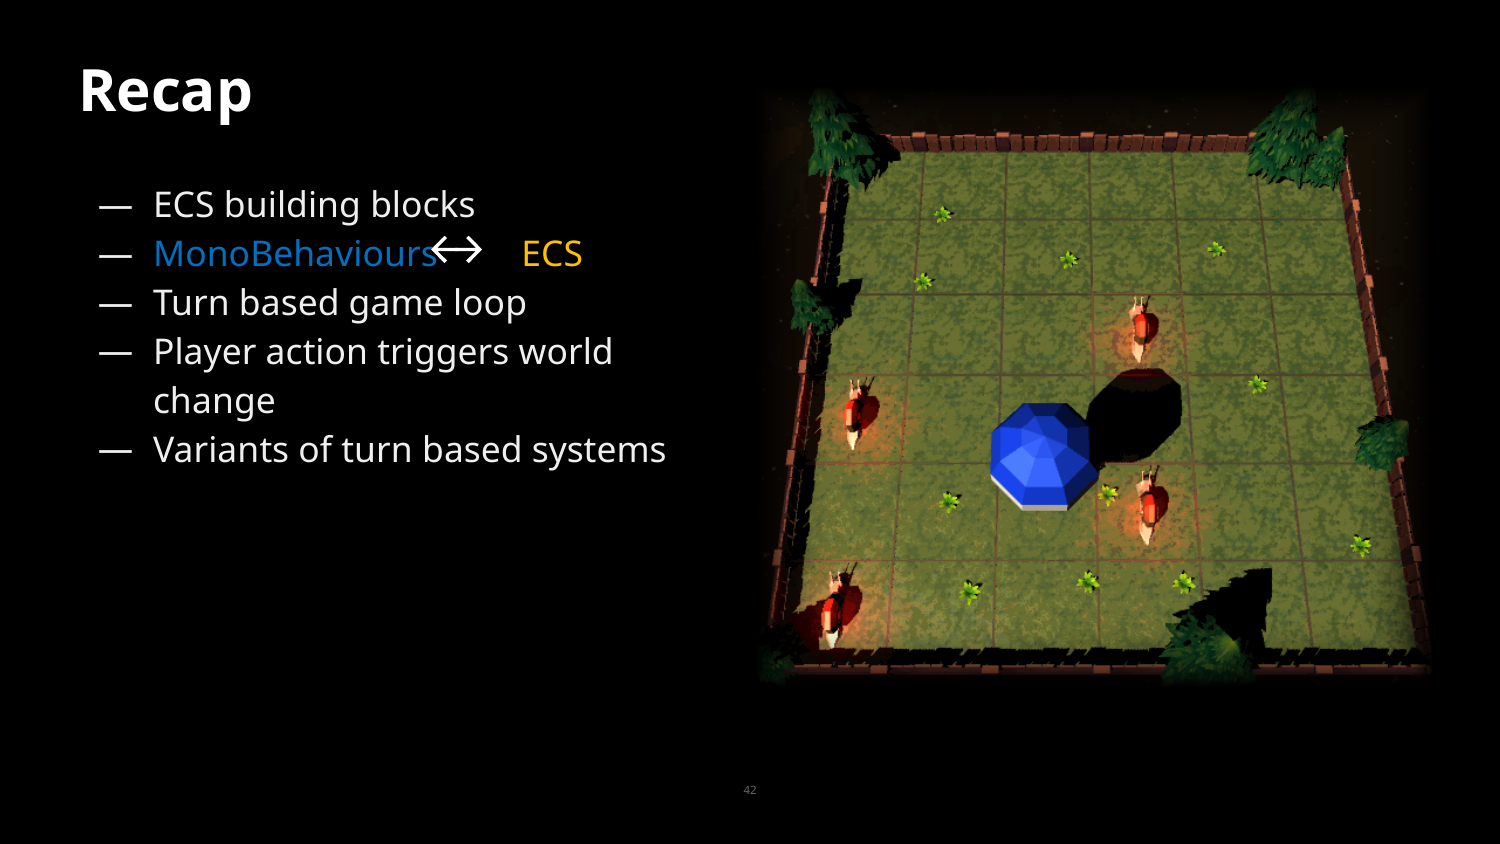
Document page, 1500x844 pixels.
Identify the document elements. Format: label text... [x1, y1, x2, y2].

slide_number 42 [705, 773, 795, 809]
title Recap [78, 52, 688, 141]
list ECS building blocks MonoBehaviours ECS Turn based game loop Player action triggers world change Variants of turn based systems [78, 175, 688, 739]
picture [749, 81, 1438, 692]
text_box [430, 235, 483, 264]
